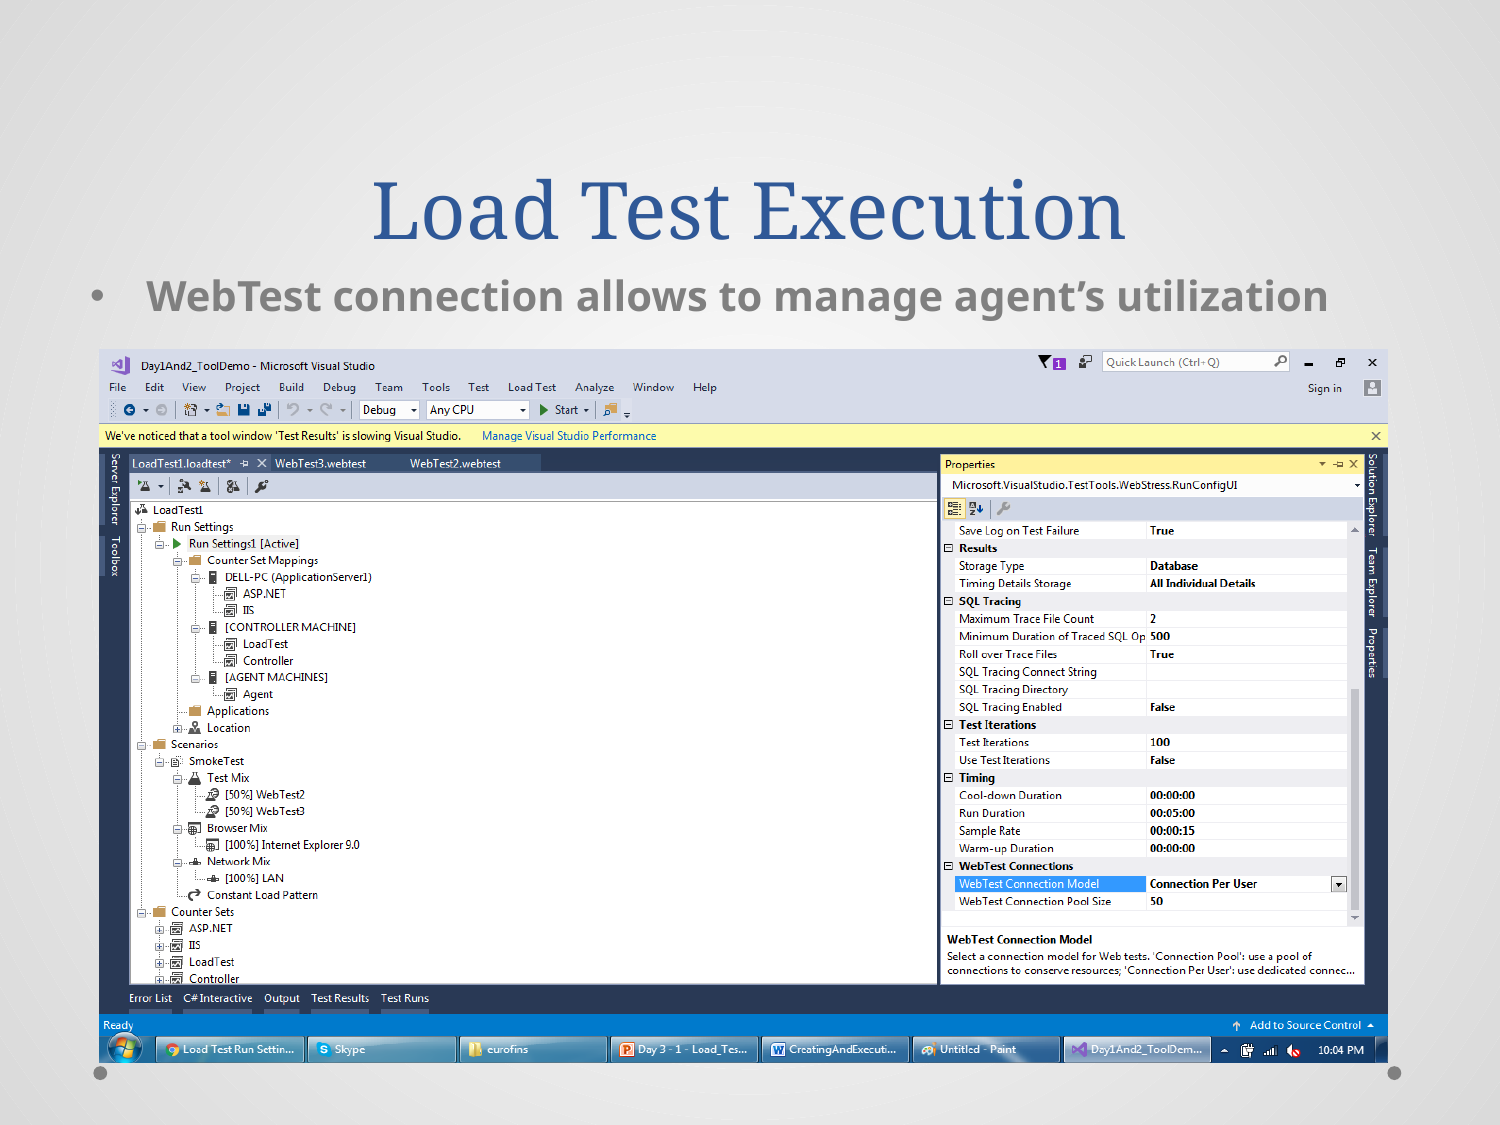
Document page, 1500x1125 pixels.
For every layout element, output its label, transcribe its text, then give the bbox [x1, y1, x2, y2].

picture [99, 349, 1388, 1063]
title Load Test Execution [75, 0, 1425, 262]
list WebTest connection allows to manage agent’s utilization [75, 262, 1425, 1005]
